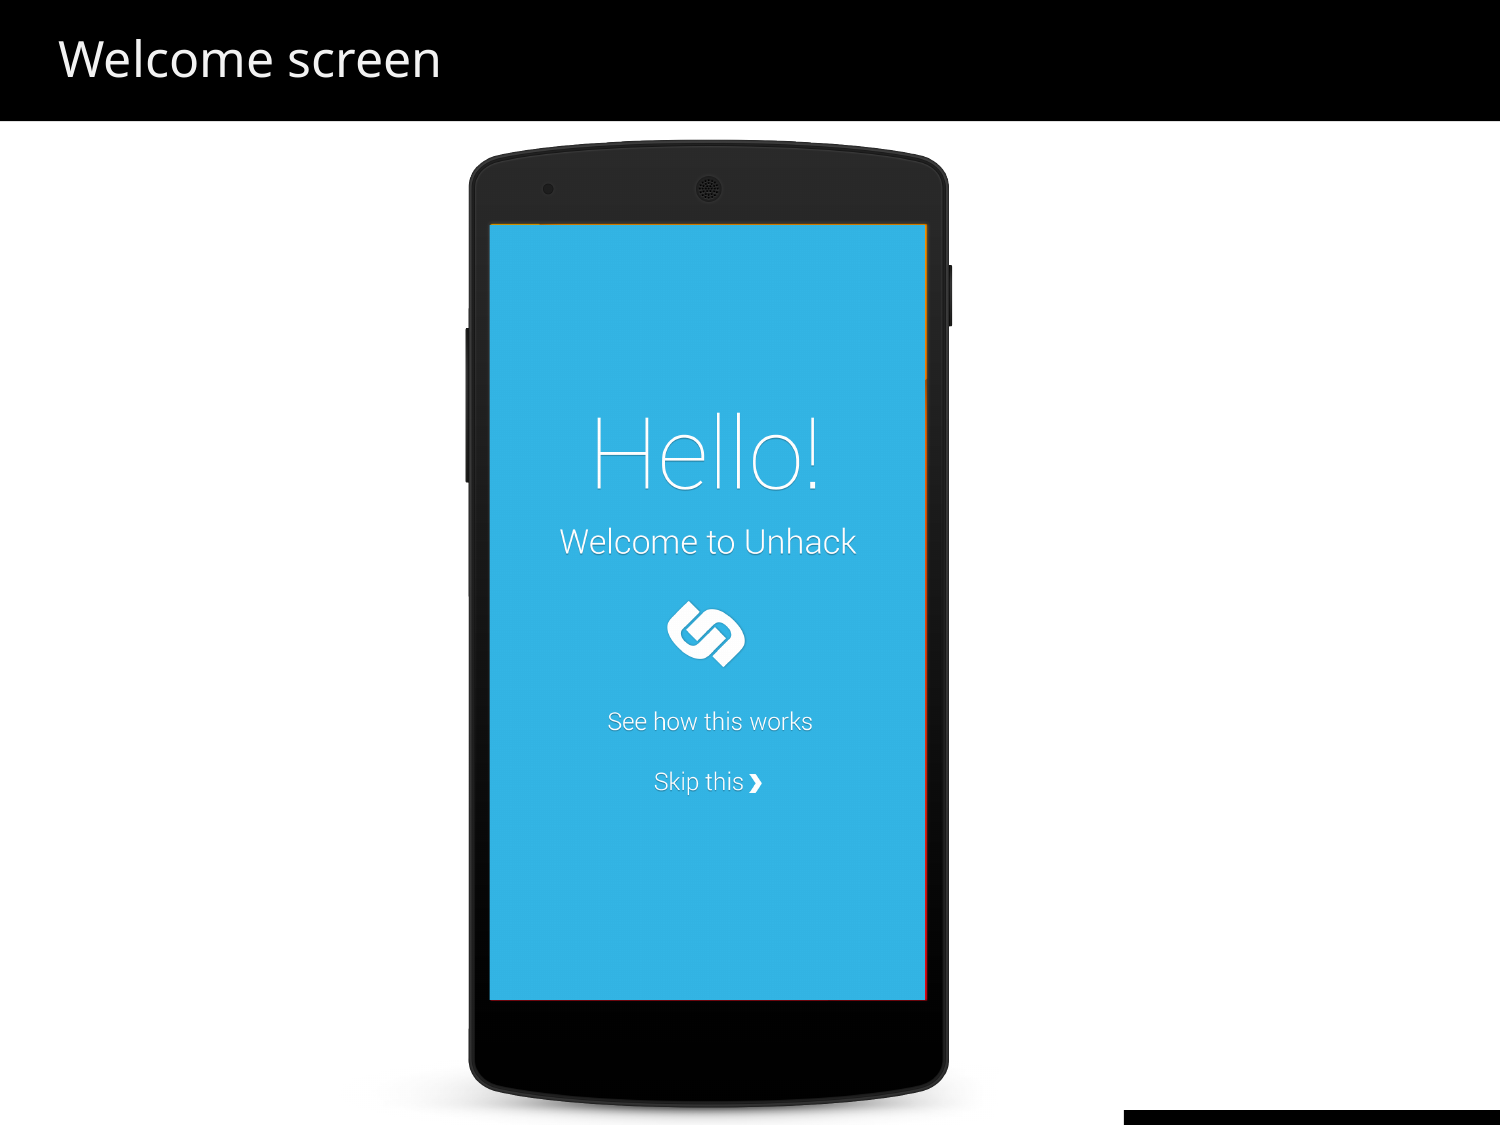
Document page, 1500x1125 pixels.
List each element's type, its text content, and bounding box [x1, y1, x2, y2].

text_box [1124, 1109, 1500, 1125]
text_box [0, 0, 1500, 122]
text_box Welcome screen [43, 20, 315, 96]
picture [315, 20, 1124, 1125]
